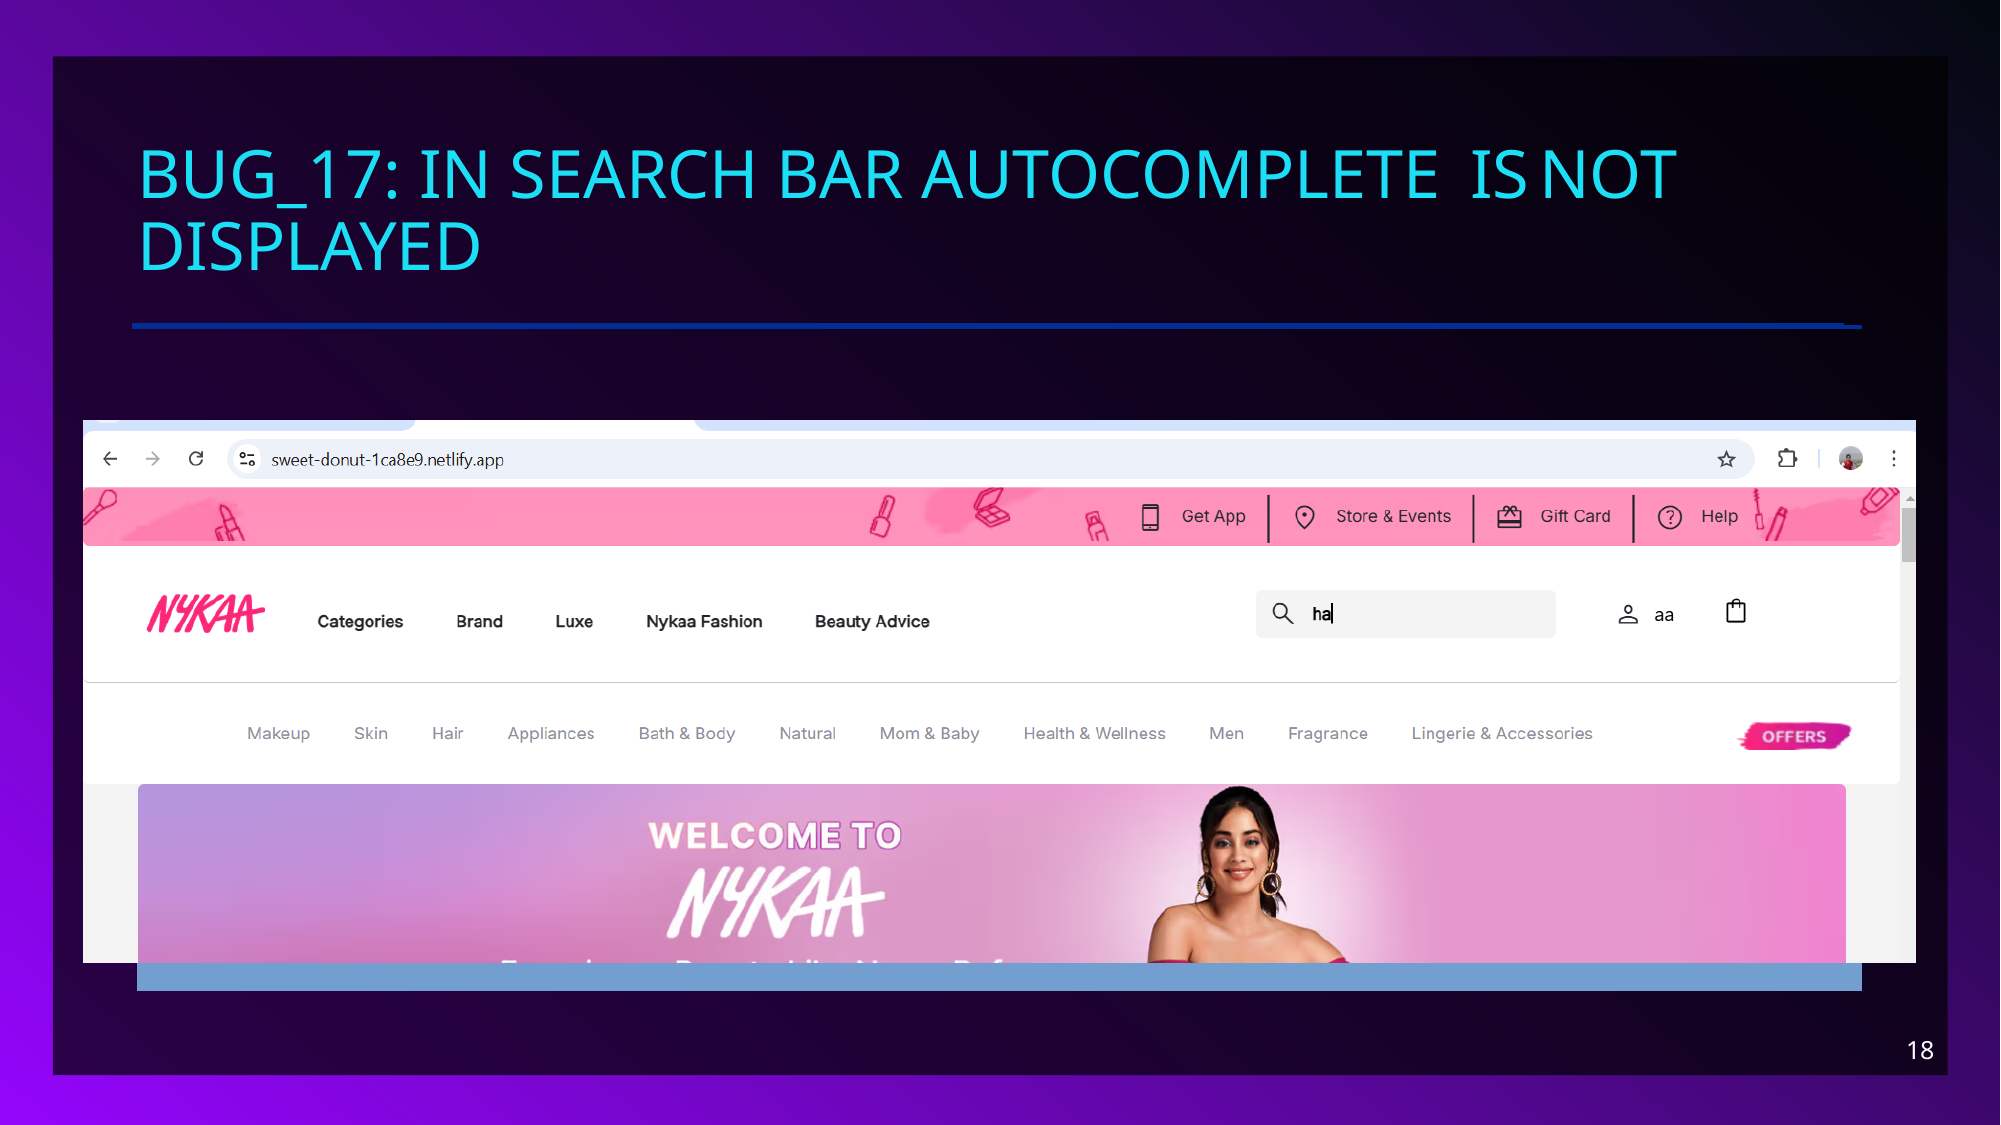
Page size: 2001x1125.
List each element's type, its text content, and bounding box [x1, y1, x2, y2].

slide_number 18 [1499, 1021, 1950, 1082]
title Bug_17: in search bar Autocomplete is not displayed [137, 105, 1862, 293]
picture [82, 419, 1916, 963]
